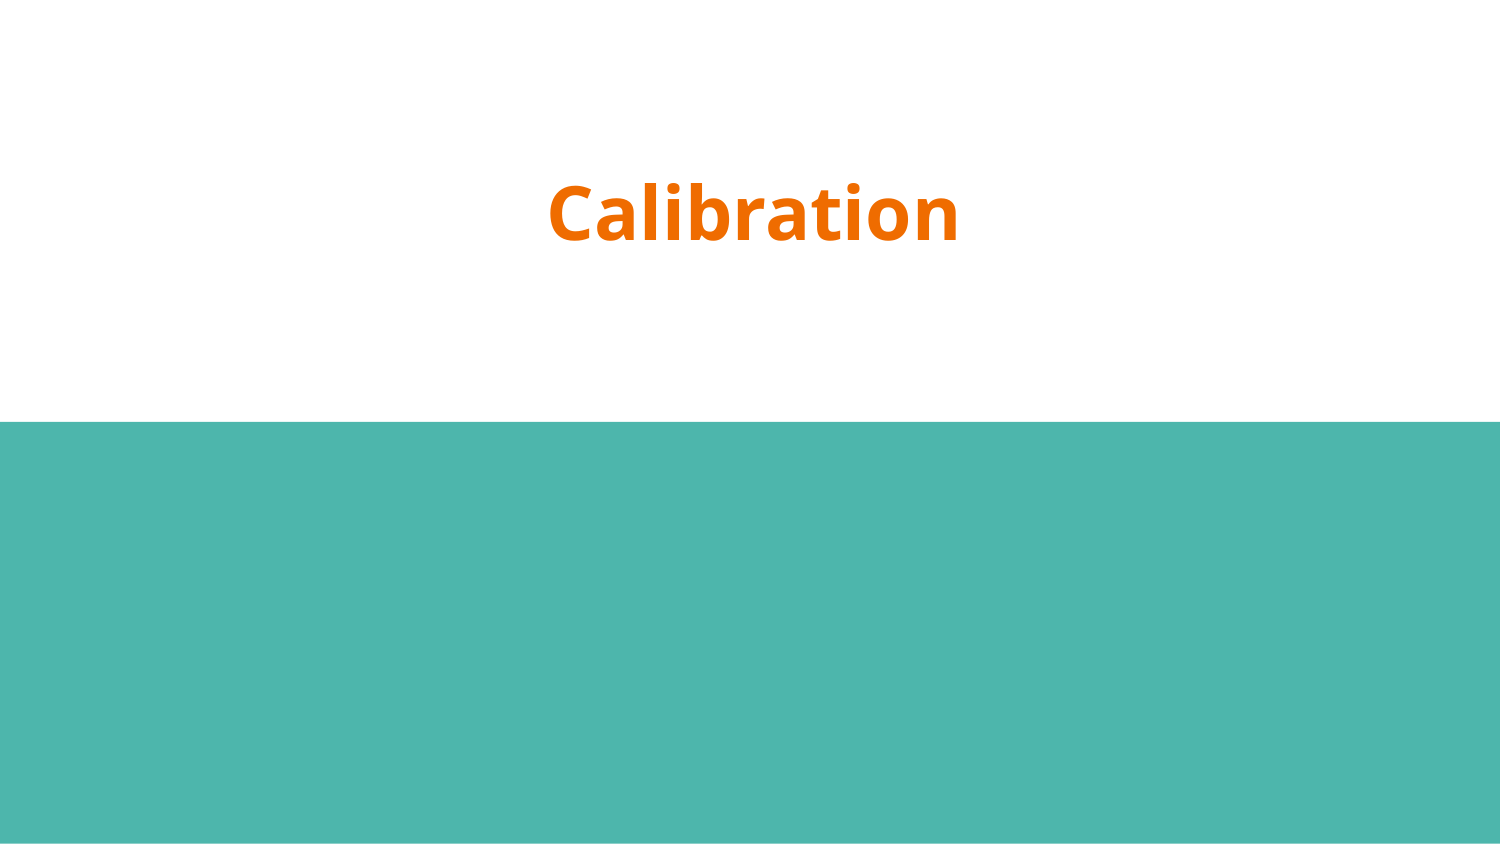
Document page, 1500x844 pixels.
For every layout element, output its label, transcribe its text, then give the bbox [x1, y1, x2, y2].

title Calibration [51, 133, 1458, 289]
